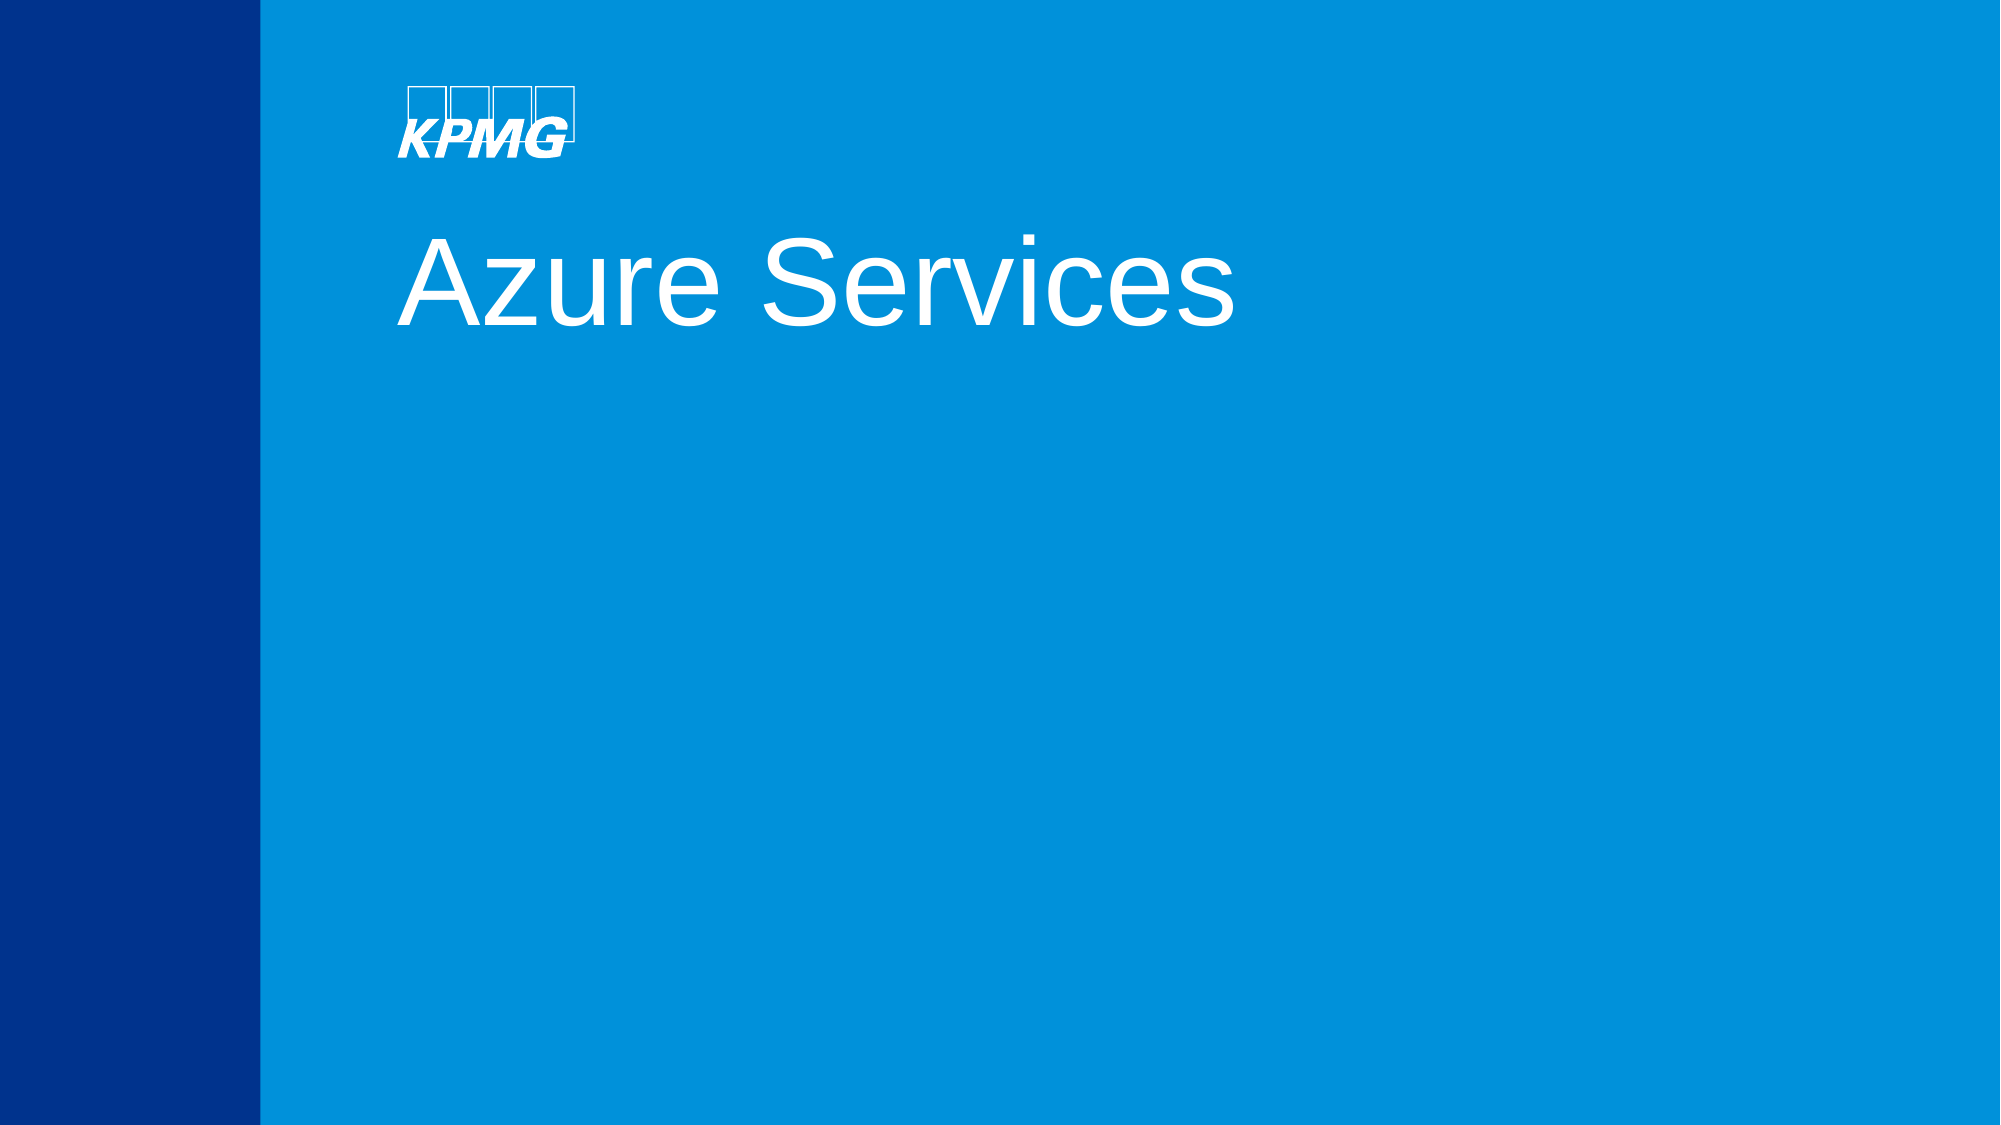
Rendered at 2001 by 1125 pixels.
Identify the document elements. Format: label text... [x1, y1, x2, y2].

title Azure Services [397, 223, 1684, 799]
